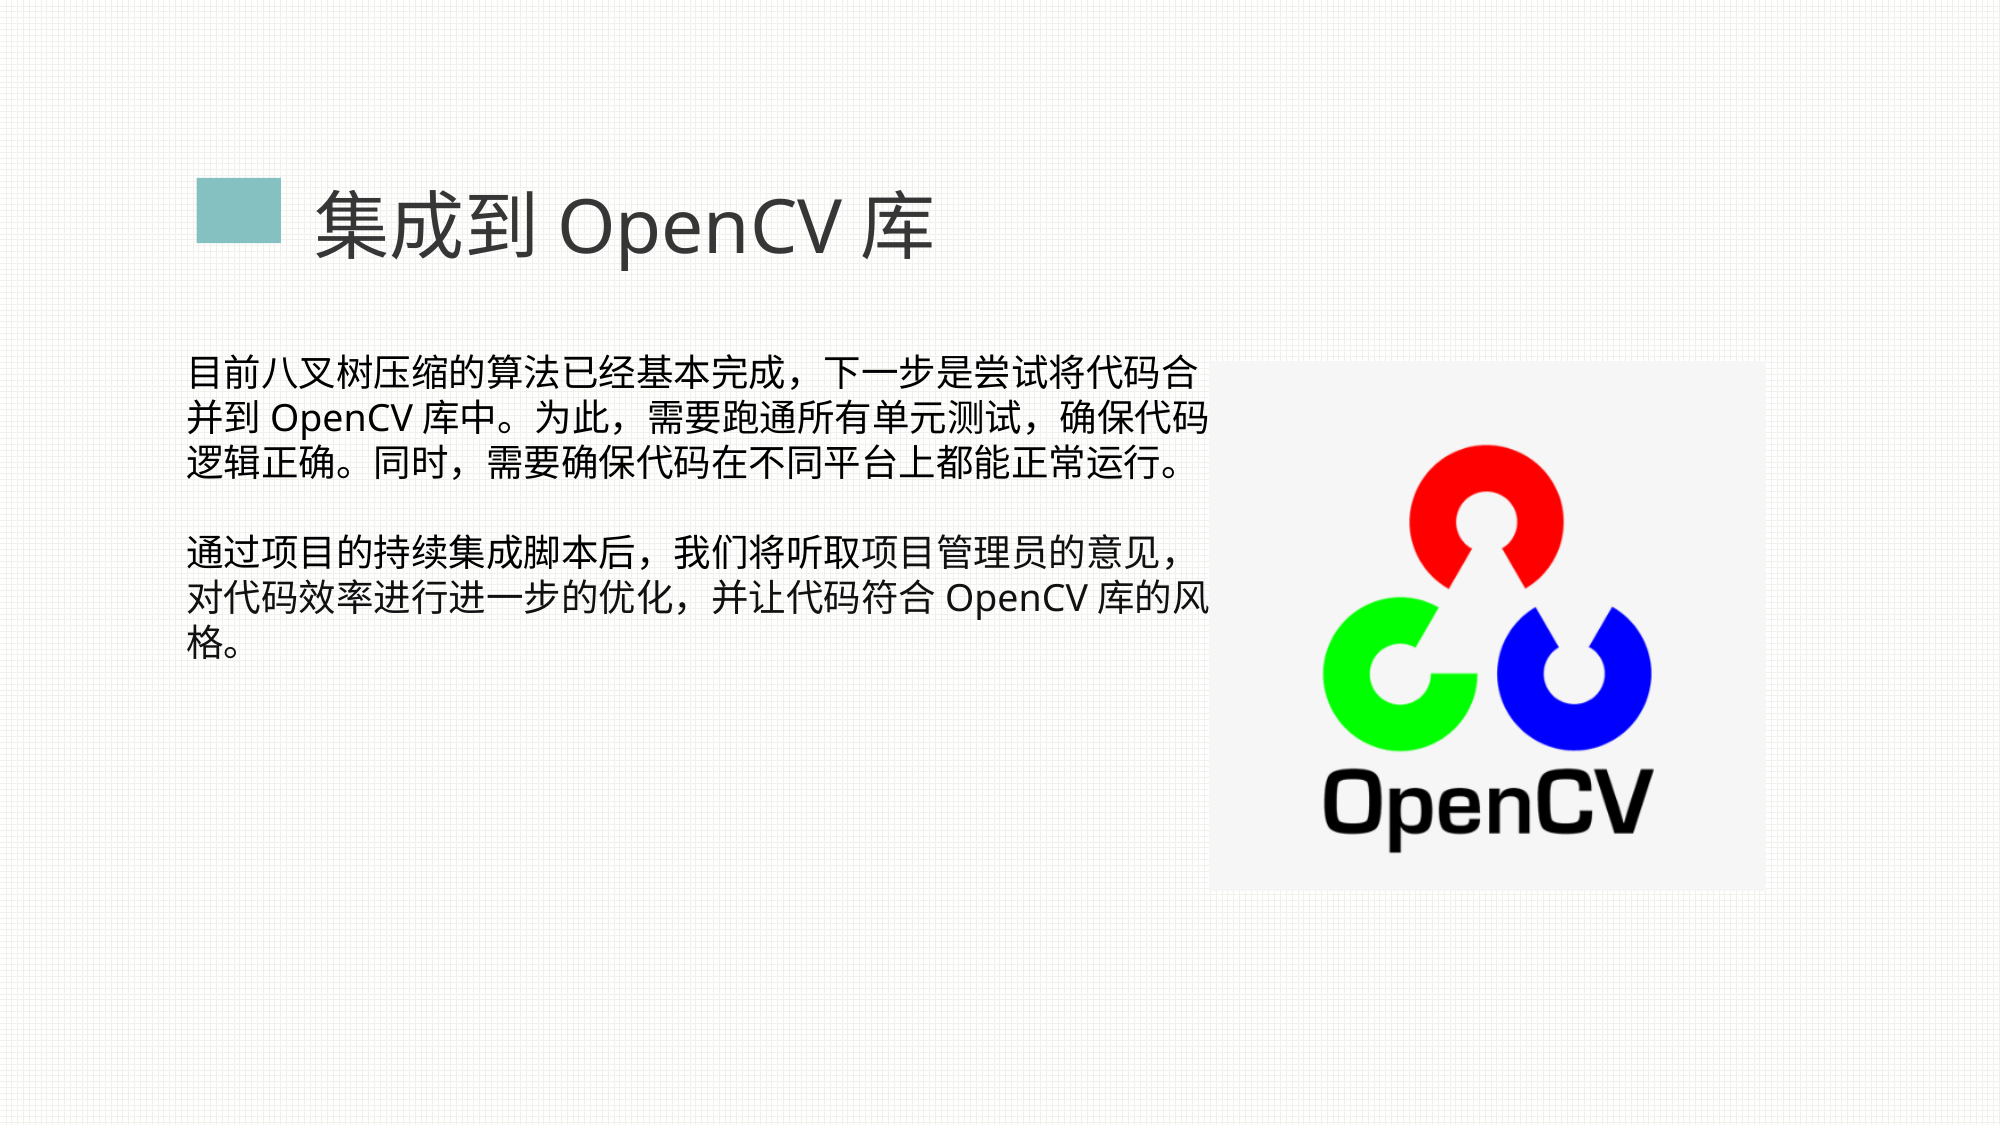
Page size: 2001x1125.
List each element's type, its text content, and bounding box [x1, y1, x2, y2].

text_box [196, 177, 282, 244]
text_box 目前八叉树压缩的算法已经基本完成，下一步是尝试将代码合并到OpenCV库中。为此，需要跑通所有单元测试，确保代码逻辑正确。同时，需要确保代码在不同平台上都能正常运行。 通过项目的持续集成脚本后，我们将听取项目管理员的意见，对代码效率进行进一步的优化，并让代码符合OpenCV库的风格。 [171, 341, 1241, 671]
picture [1209, 361, 1766, 891]
text_box 集成到OpenCV库 [299, 125, 1476, 276]
